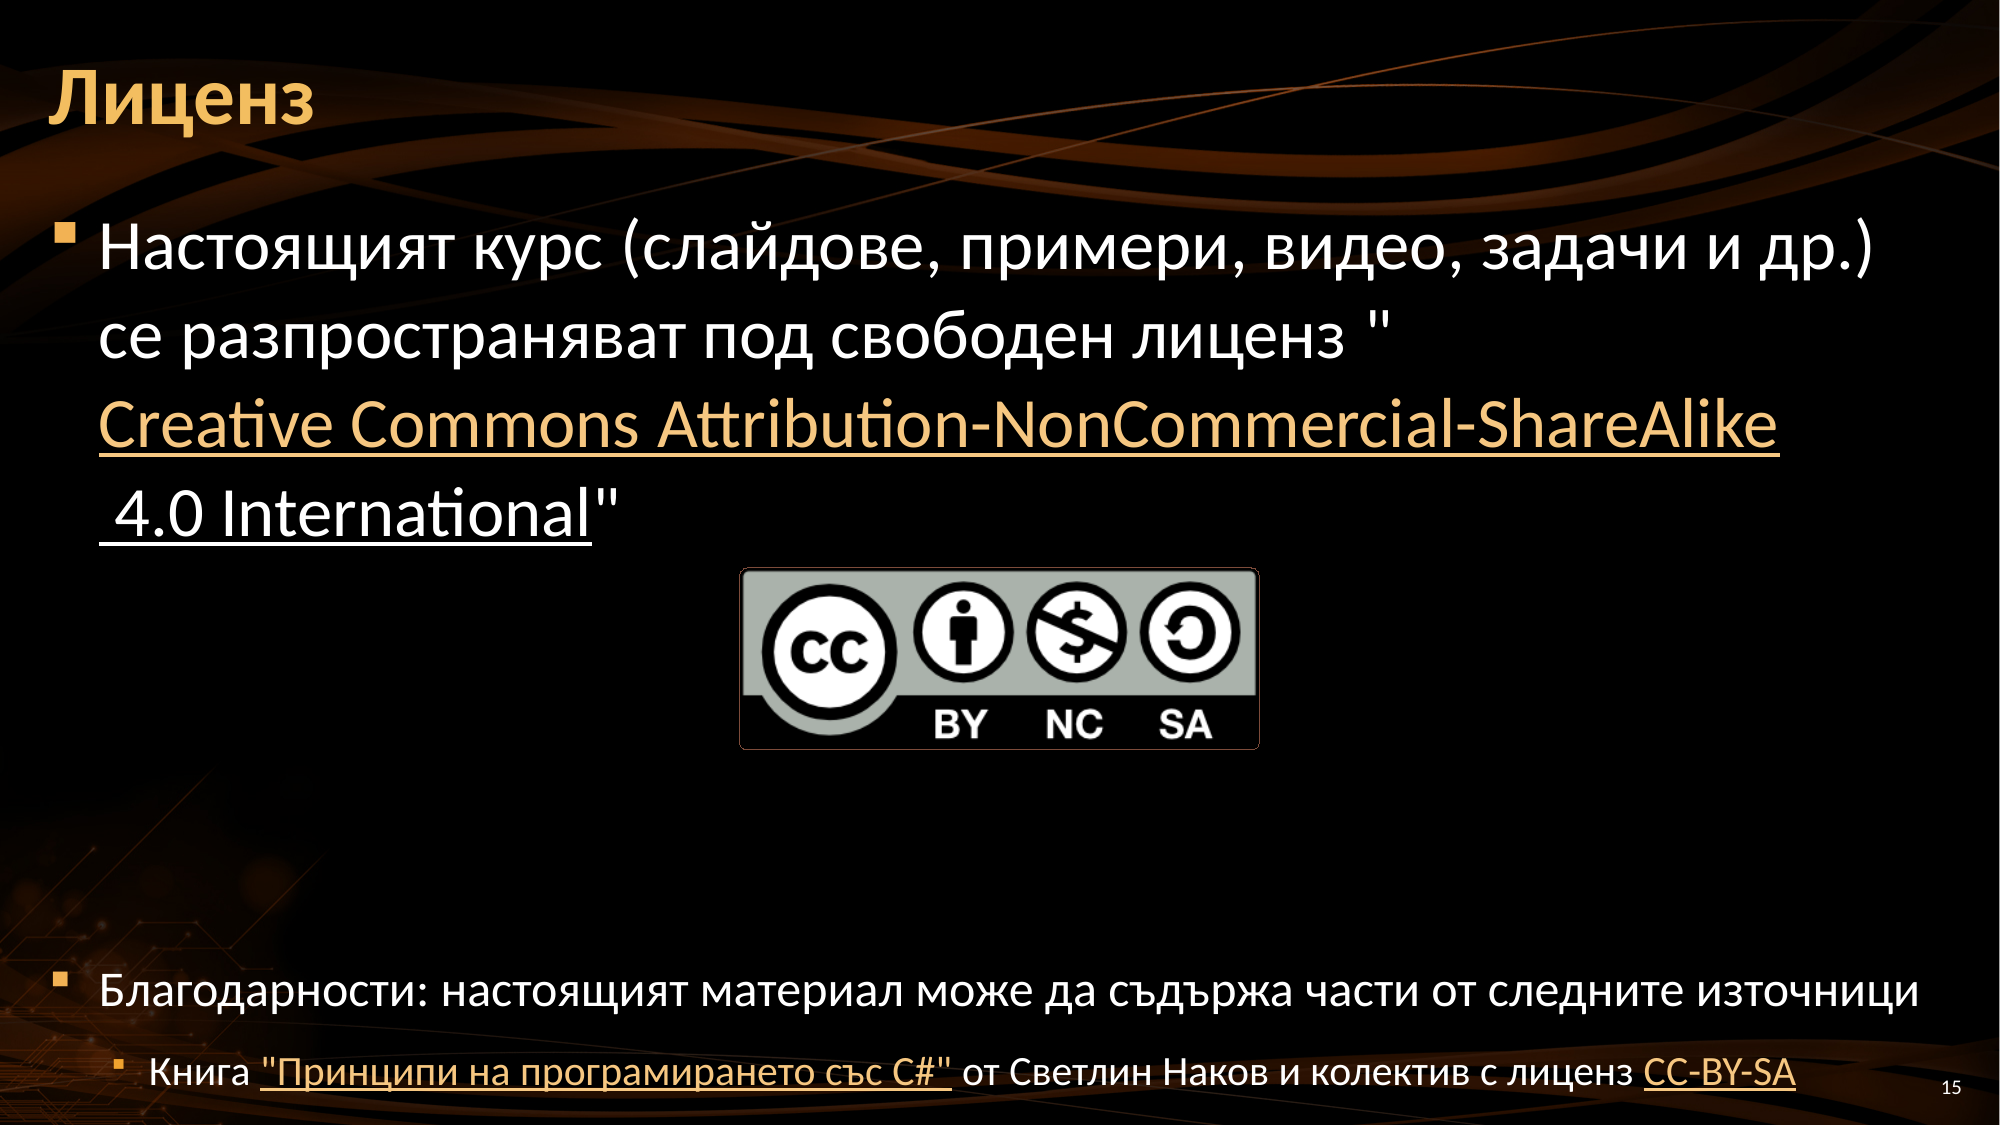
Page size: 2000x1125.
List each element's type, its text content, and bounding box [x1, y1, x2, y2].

list Настоящият курс (слайдове, примери, видео, задачи и др.) се разпространяват под свободен лиценз "Creative Commons Attribution-NonCommercial-ShareAlike 4.0 International" Благодарности: настоящият материал може да съдържа части от следните източници Книга "Принципи на програмирането със C#" от Светлин Наков и колектив с лиценз CC-BY-SA [31, 188, 1968, 1103]
picture [0, 0, 2000, 1125]
title Лиценз [30, 6, 1602, 189]
